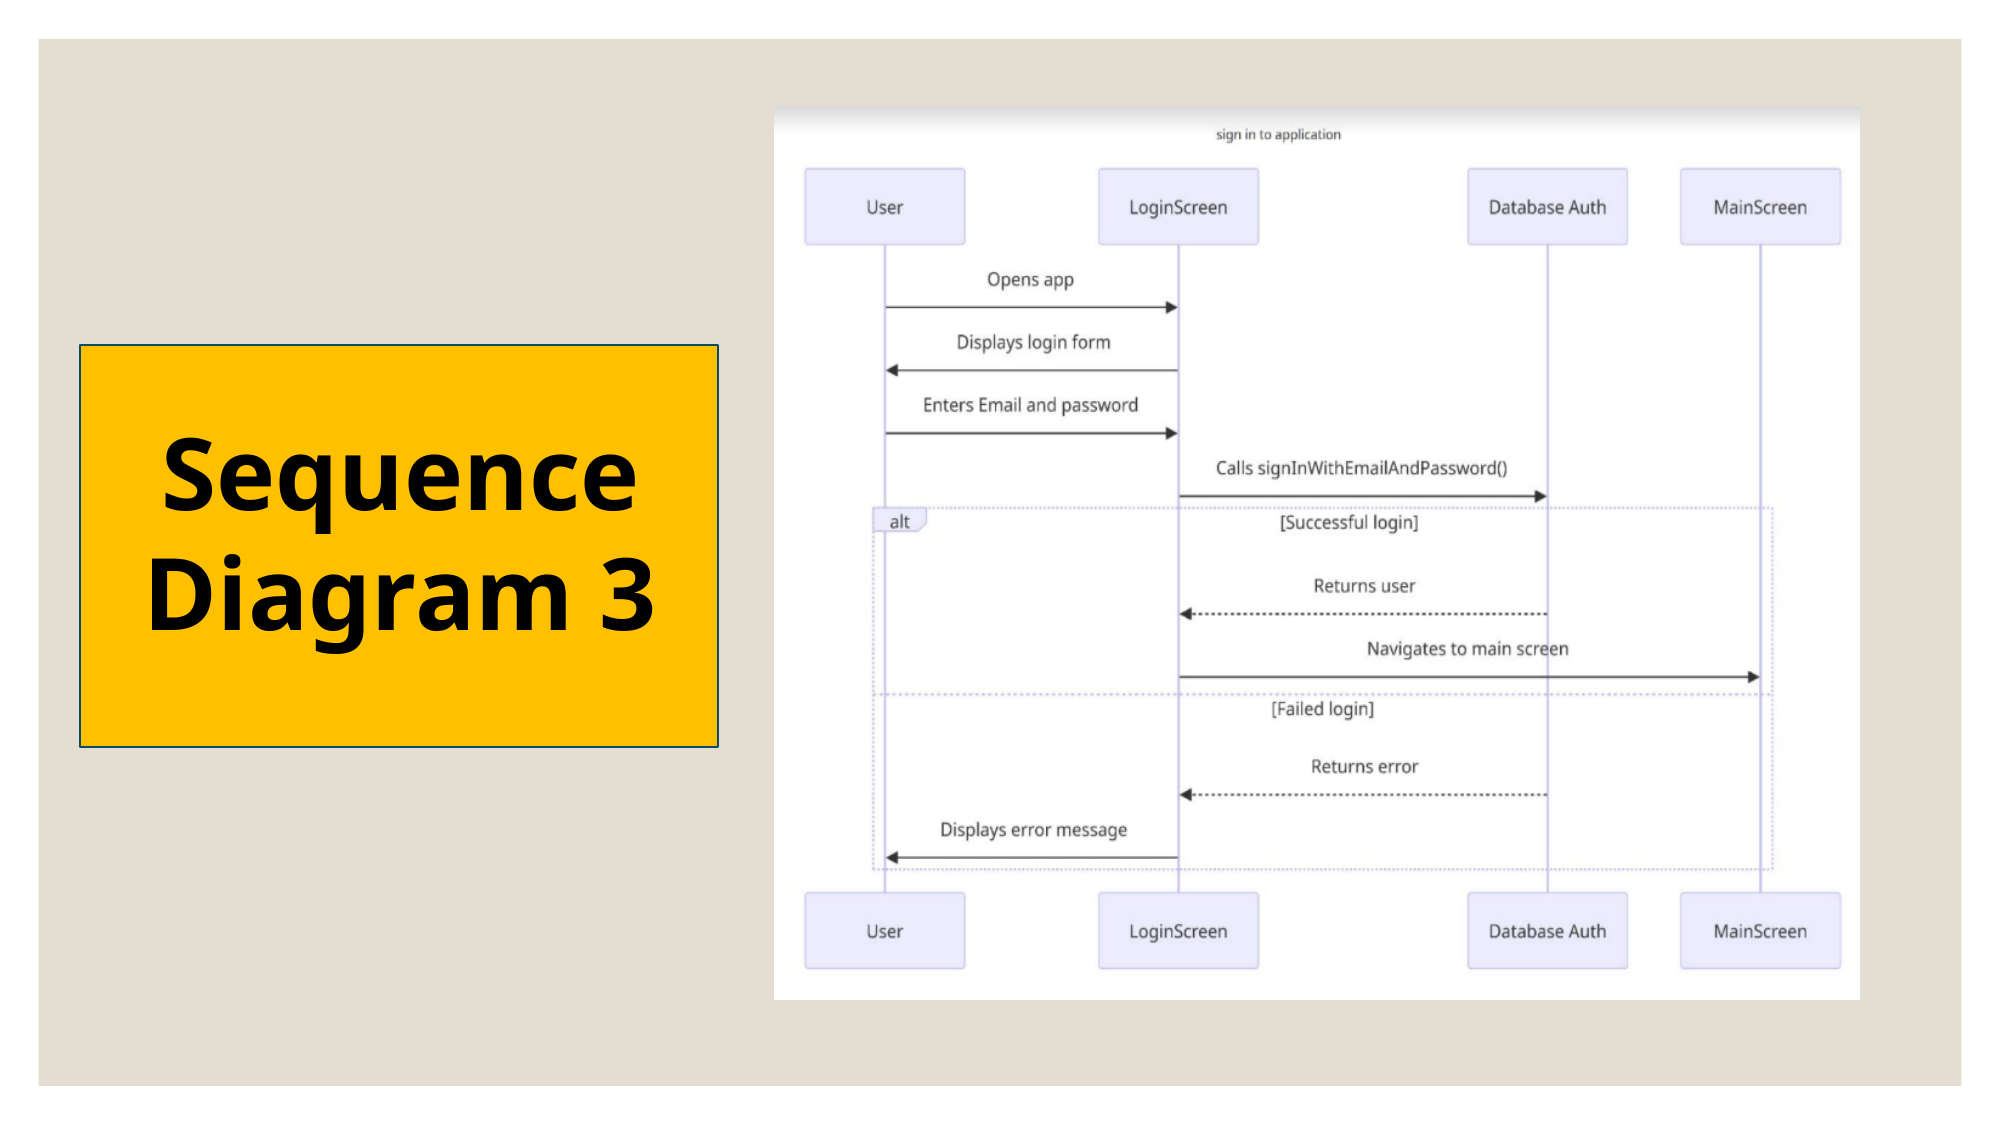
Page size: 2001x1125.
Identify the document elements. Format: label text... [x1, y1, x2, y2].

picture [774, 106, 1860, 1000]
text_box Sequence Diagram 3 [66, 403, 735, 659]
text_box [79, 344, 719, 403]
text_box [79, 659, 719, 748]
